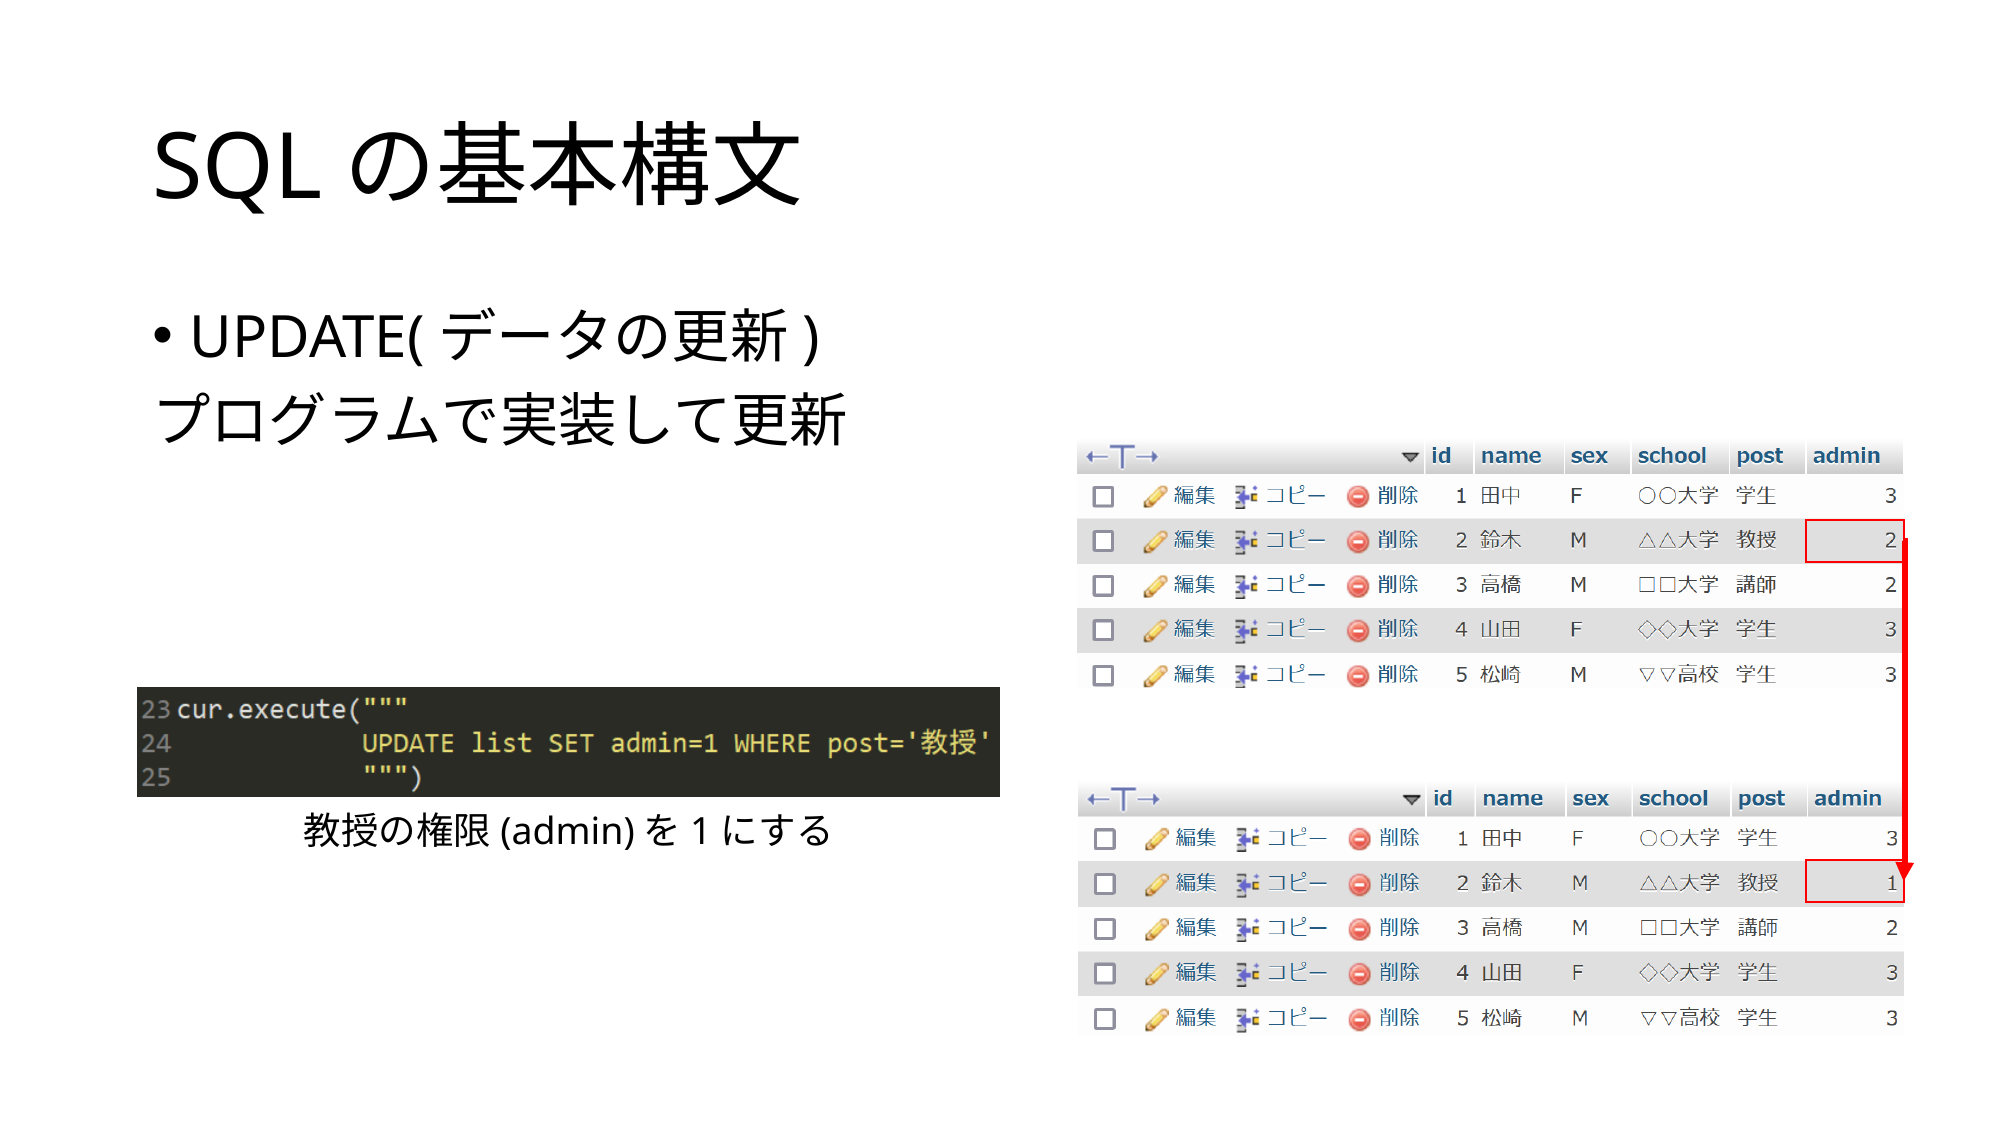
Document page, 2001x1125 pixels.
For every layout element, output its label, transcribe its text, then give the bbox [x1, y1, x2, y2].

list UPDATE(データの更新) プログラムで実装して更新 [137, 299, 1863, 1014]
title SQLの基本構文 [137, 59, 1863, 278]
picture [1076, 436, 1904, 688]
picture [1076, 780, 1904, 1036]
picture [137, 687, 1000, 797]
text_box 教授の権限(admin)を1にする [289, 799, 849, 860]
